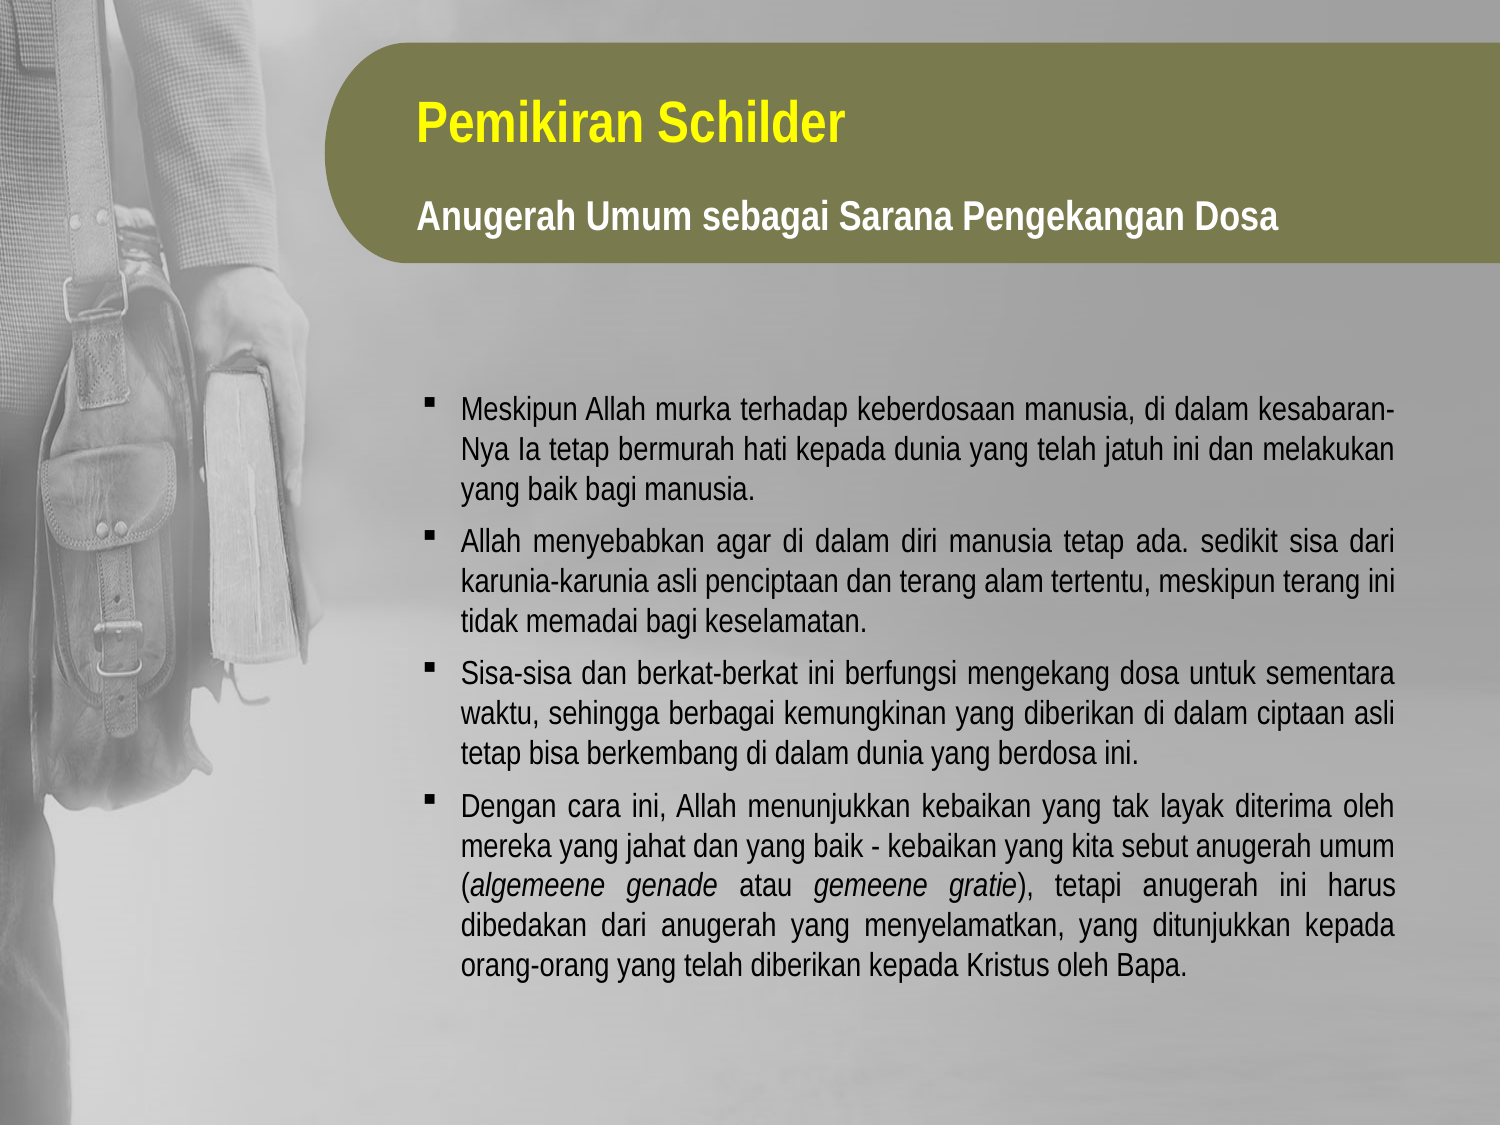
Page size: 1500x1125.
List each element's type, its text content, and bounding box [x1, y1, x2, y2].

list Anugerah Umum sebagai Sarana Pengekangan Dosa [401, 182, 1500, 246]
list Pemikiran Schilder [401, 56, 1500, 182]
text_box Meskipun Allah murka terhadap keberdosaan manusia, di dalam kesabaran-Nya Ia tetap bermurah hati kepada dunia yang telah jatuh ini dan melakukan yang baik bagi manusia. Allah menyebabkan agar di dalam diri manusia tetap ada. sedikit sisa dari karunia-karunia asli penciptaan dan terang alam tertentu, meskipun terang ini tidak memadai bagi keselamatan. Sisa-sisa dan berkat-berkat ini berfungsi mengekang dosa untuk sementara waktu, sehingga berbagai kemungkinan yang diberikan di dalam ciptaan asli tetap bisa berkembang di dalam dunia yang berdosa ini. Dengan cara ini, Allah menunjukkan kebaikan yang tak layak diterima oleh mereka yang jahat dan yang baik - kebaikan yang kita sebut anugerah umum (algemeene genade atau gemeene gratie), tetapi anugerah ini harus dibedakan dari anugerah yang menyelamatkan, yang ditunjukkan kepada orang-orang yang telah diberikan kepada Kristus oleh Bapa. [407, 379, 1412, 991]
